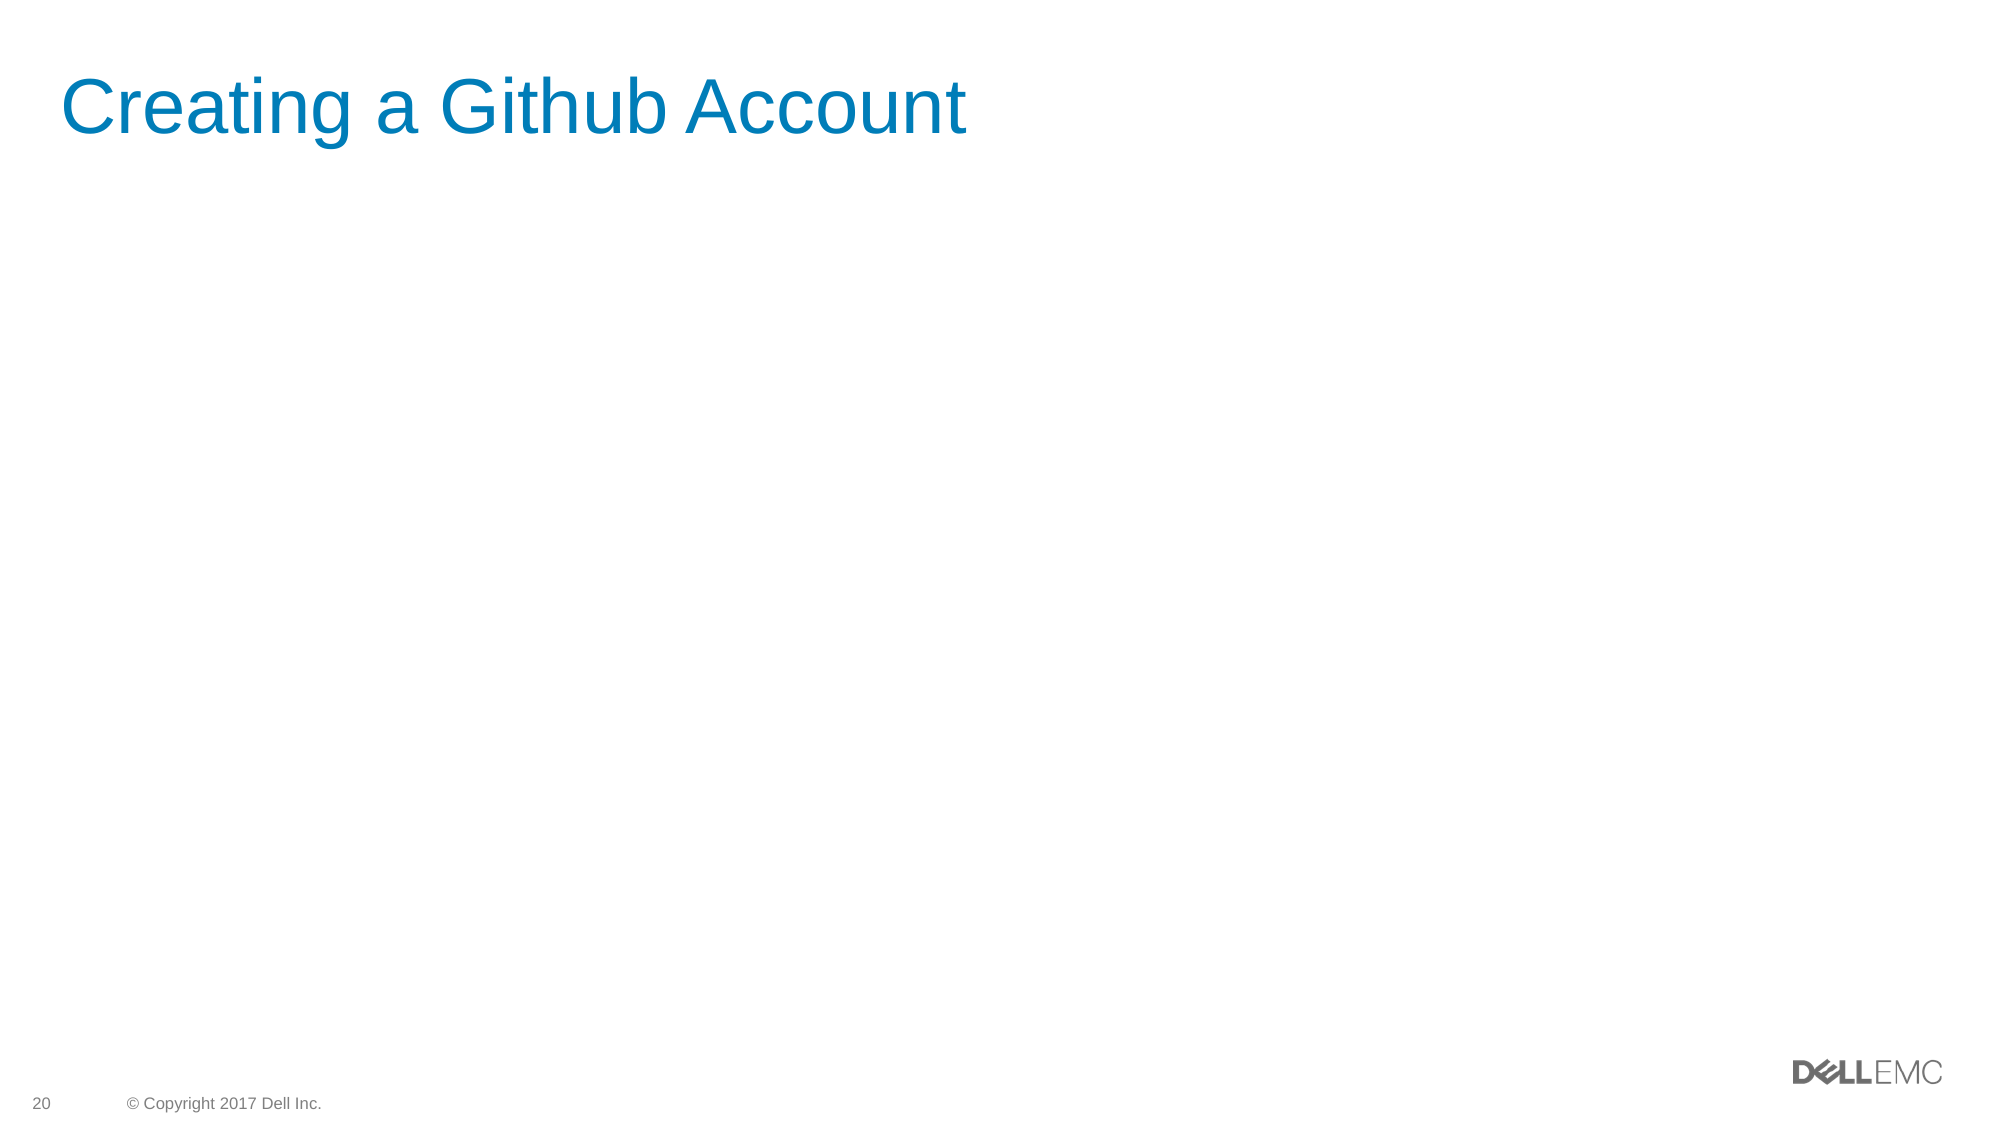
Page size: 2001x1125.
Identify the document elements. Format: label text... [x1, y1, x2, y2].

title Creating a Github Account [60, 59, 1800, 200]
picture [1793, 1058, 1942, 1085]
